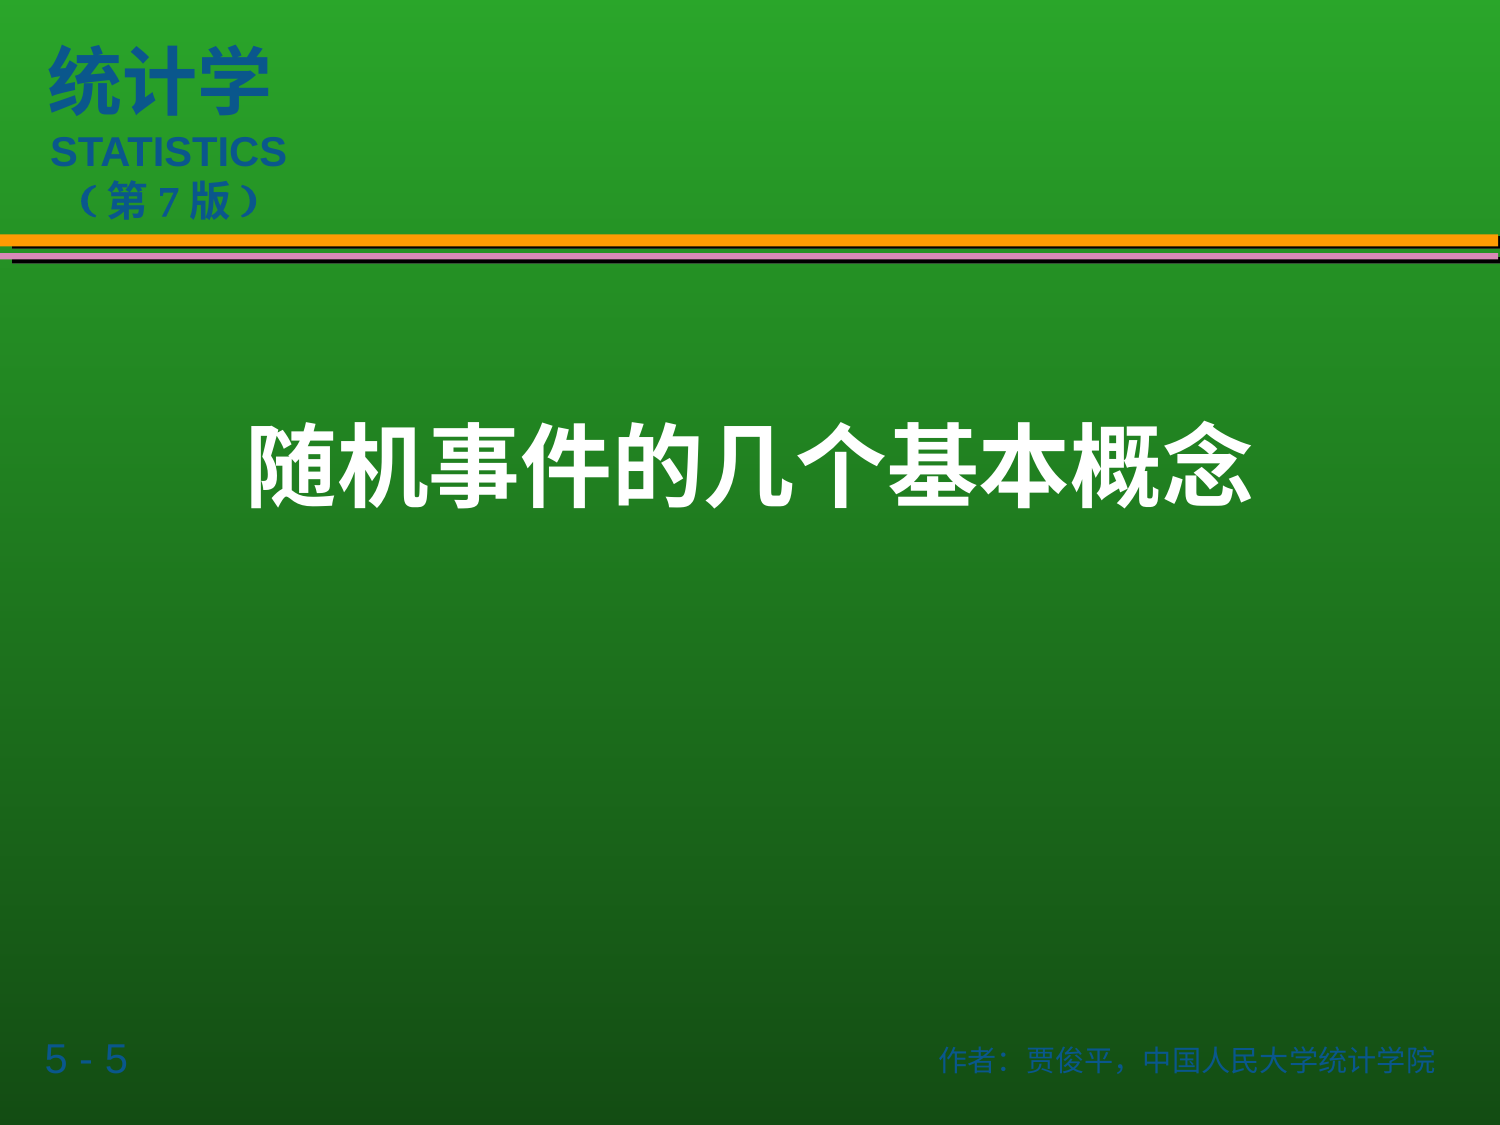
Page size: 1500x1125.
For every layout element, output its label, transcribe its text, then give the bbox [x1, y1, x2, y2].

title 随机事件的几个基本概念 [112, 375, 1388, 563]
